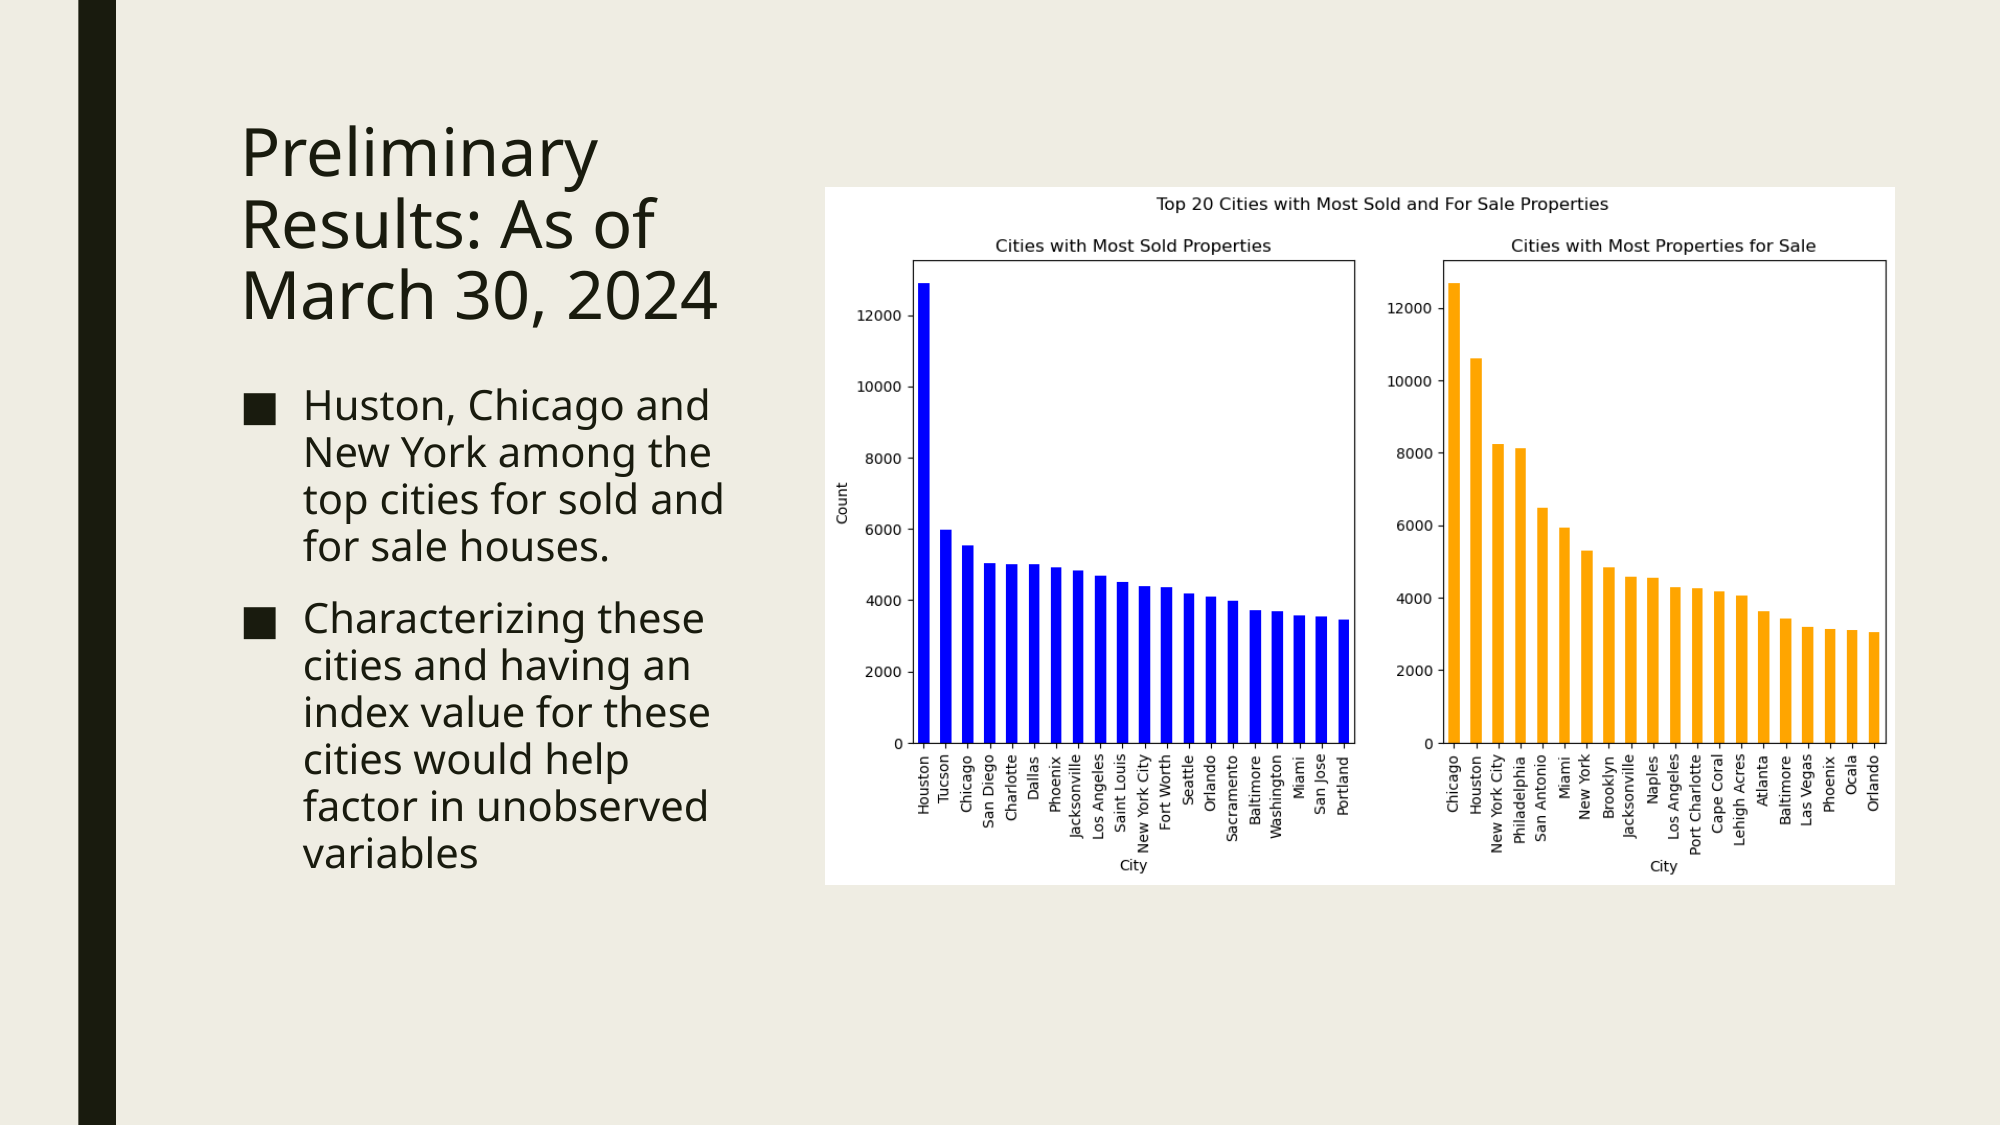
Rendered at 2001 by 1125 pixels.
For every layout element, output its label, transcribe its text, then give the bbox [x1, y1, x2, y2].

title Preliminary Results: As of March 30, 2024 [225, 112, 764, 357]
picture [825, 187, 1895, 885]
list Huston, Chicago and New York among the top cities for sold and for sale houses. Characterizing these cities and having an index value for these cities would help factor in unobserved variables [225, 375, 764, 963]
